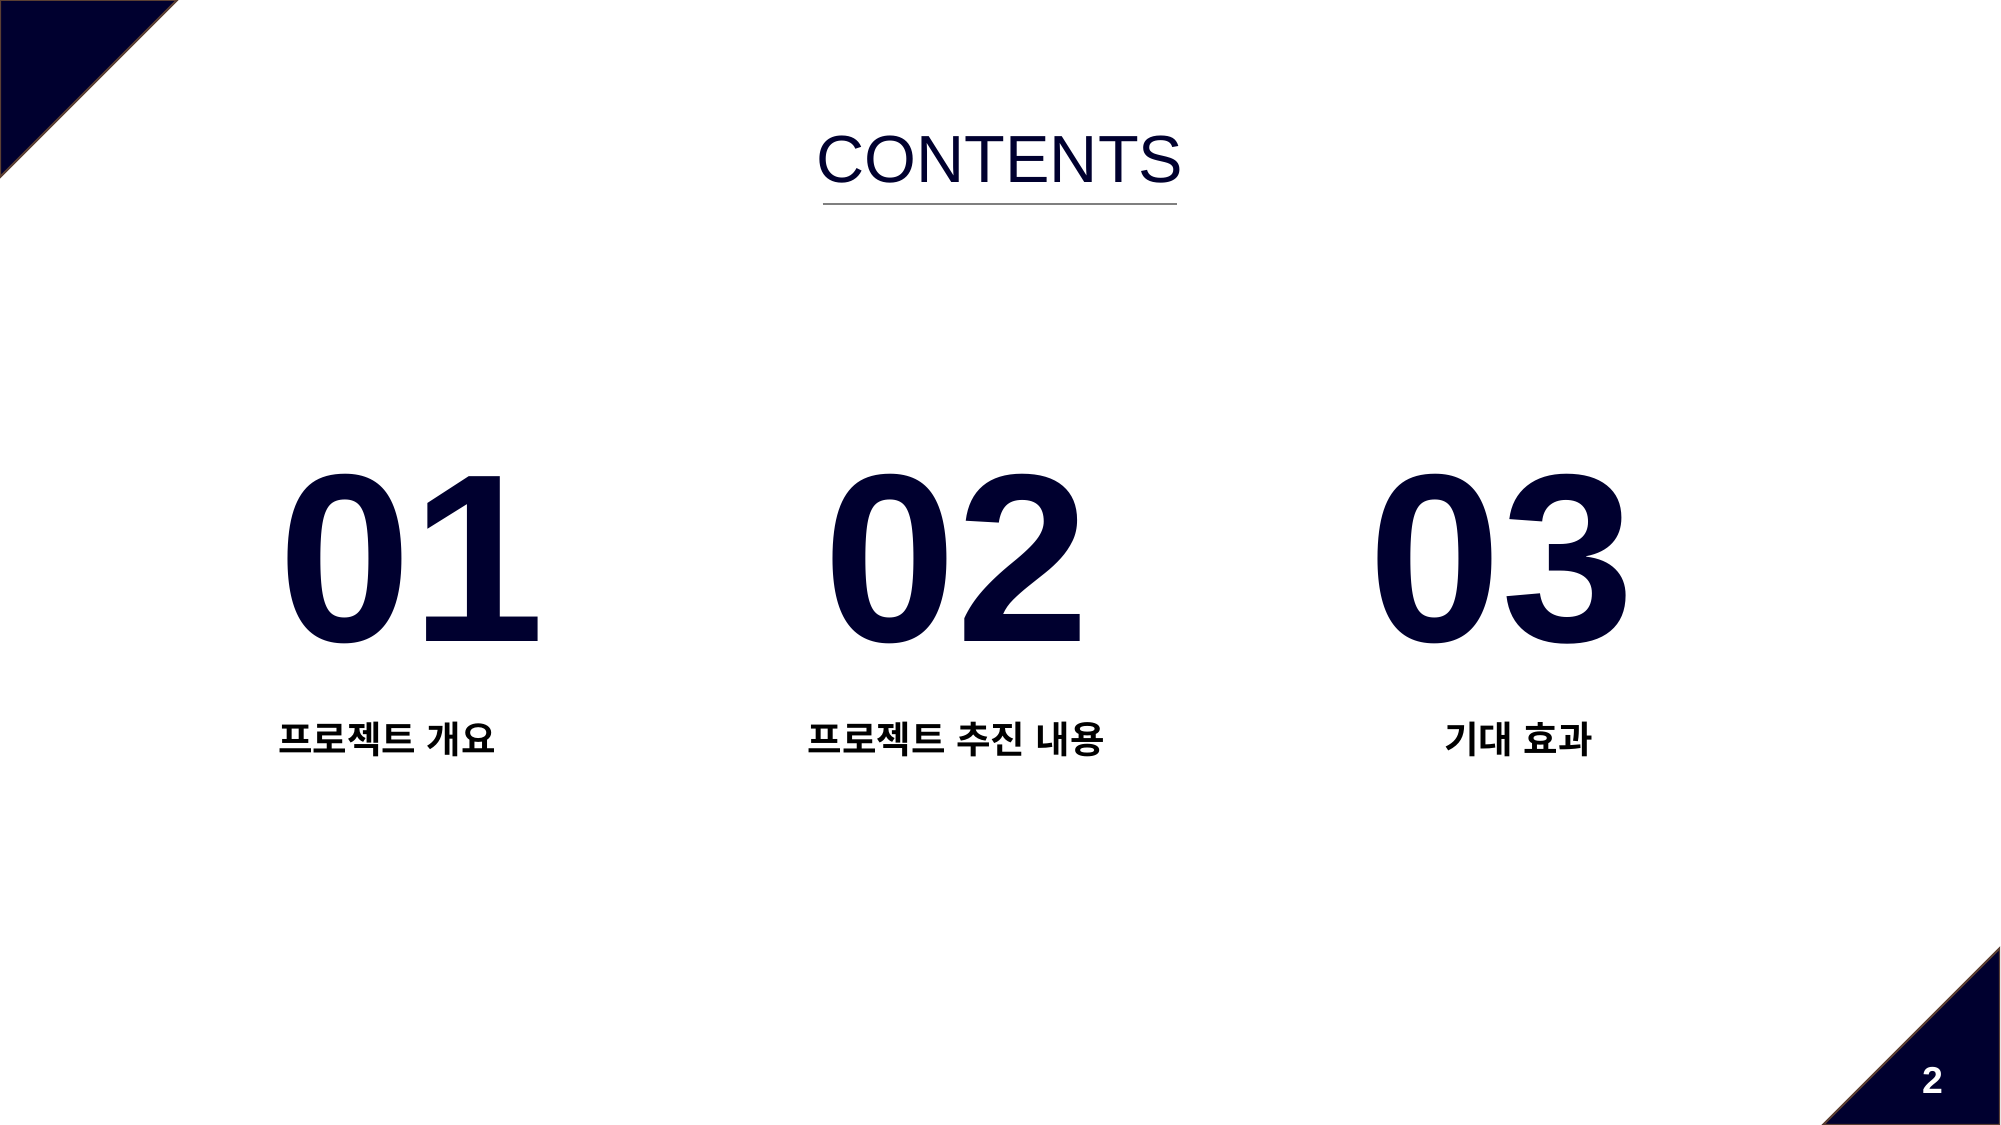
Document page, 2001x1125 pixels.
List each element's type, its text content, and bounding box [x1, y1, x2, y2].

text_box 02 [808, 394, 1139, 699]
text_box 프로젝트 개요 [263, 699, 625, 777]
text_box CONTENTS [790, 107, 1210, 204]
text_box 2 [1862, 1041, 2000, 1103]
text_box 기대 효과 [1235, 699, 1802, 777]
text_box 프로젝트 추진 내용 [792, 699, 1155, 777]
text_box 01 [263, 394, 594, 699]
text_box 03 [1353, 394, 1684, 700]
